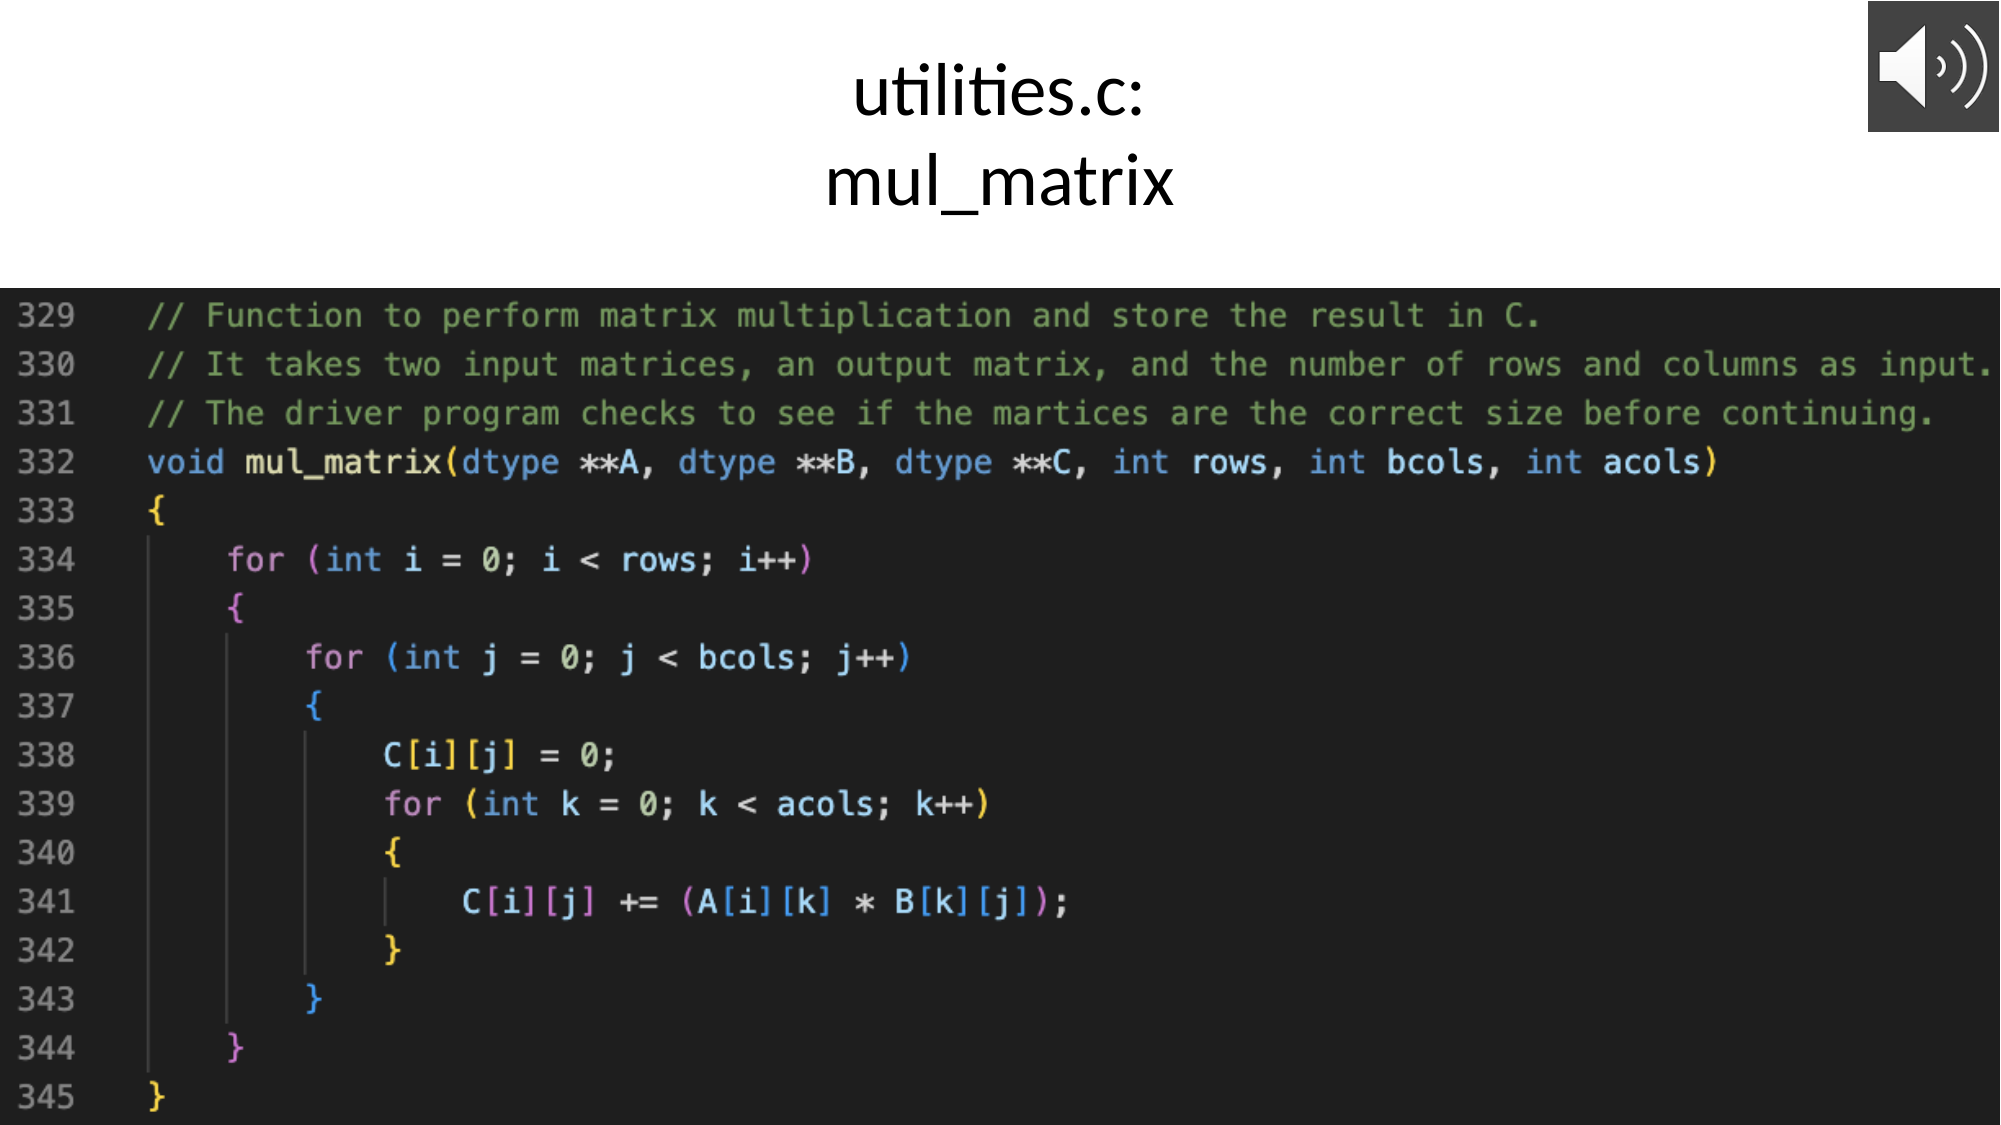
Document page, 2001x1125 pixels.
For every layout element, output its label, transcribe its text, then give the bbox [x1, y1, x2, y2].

text_box utilities.c: mul_matrix [809, 32, 1190, 228]
picture [0, 288, 2000, 1125]
picture [1866, 0, 2000, 134]
